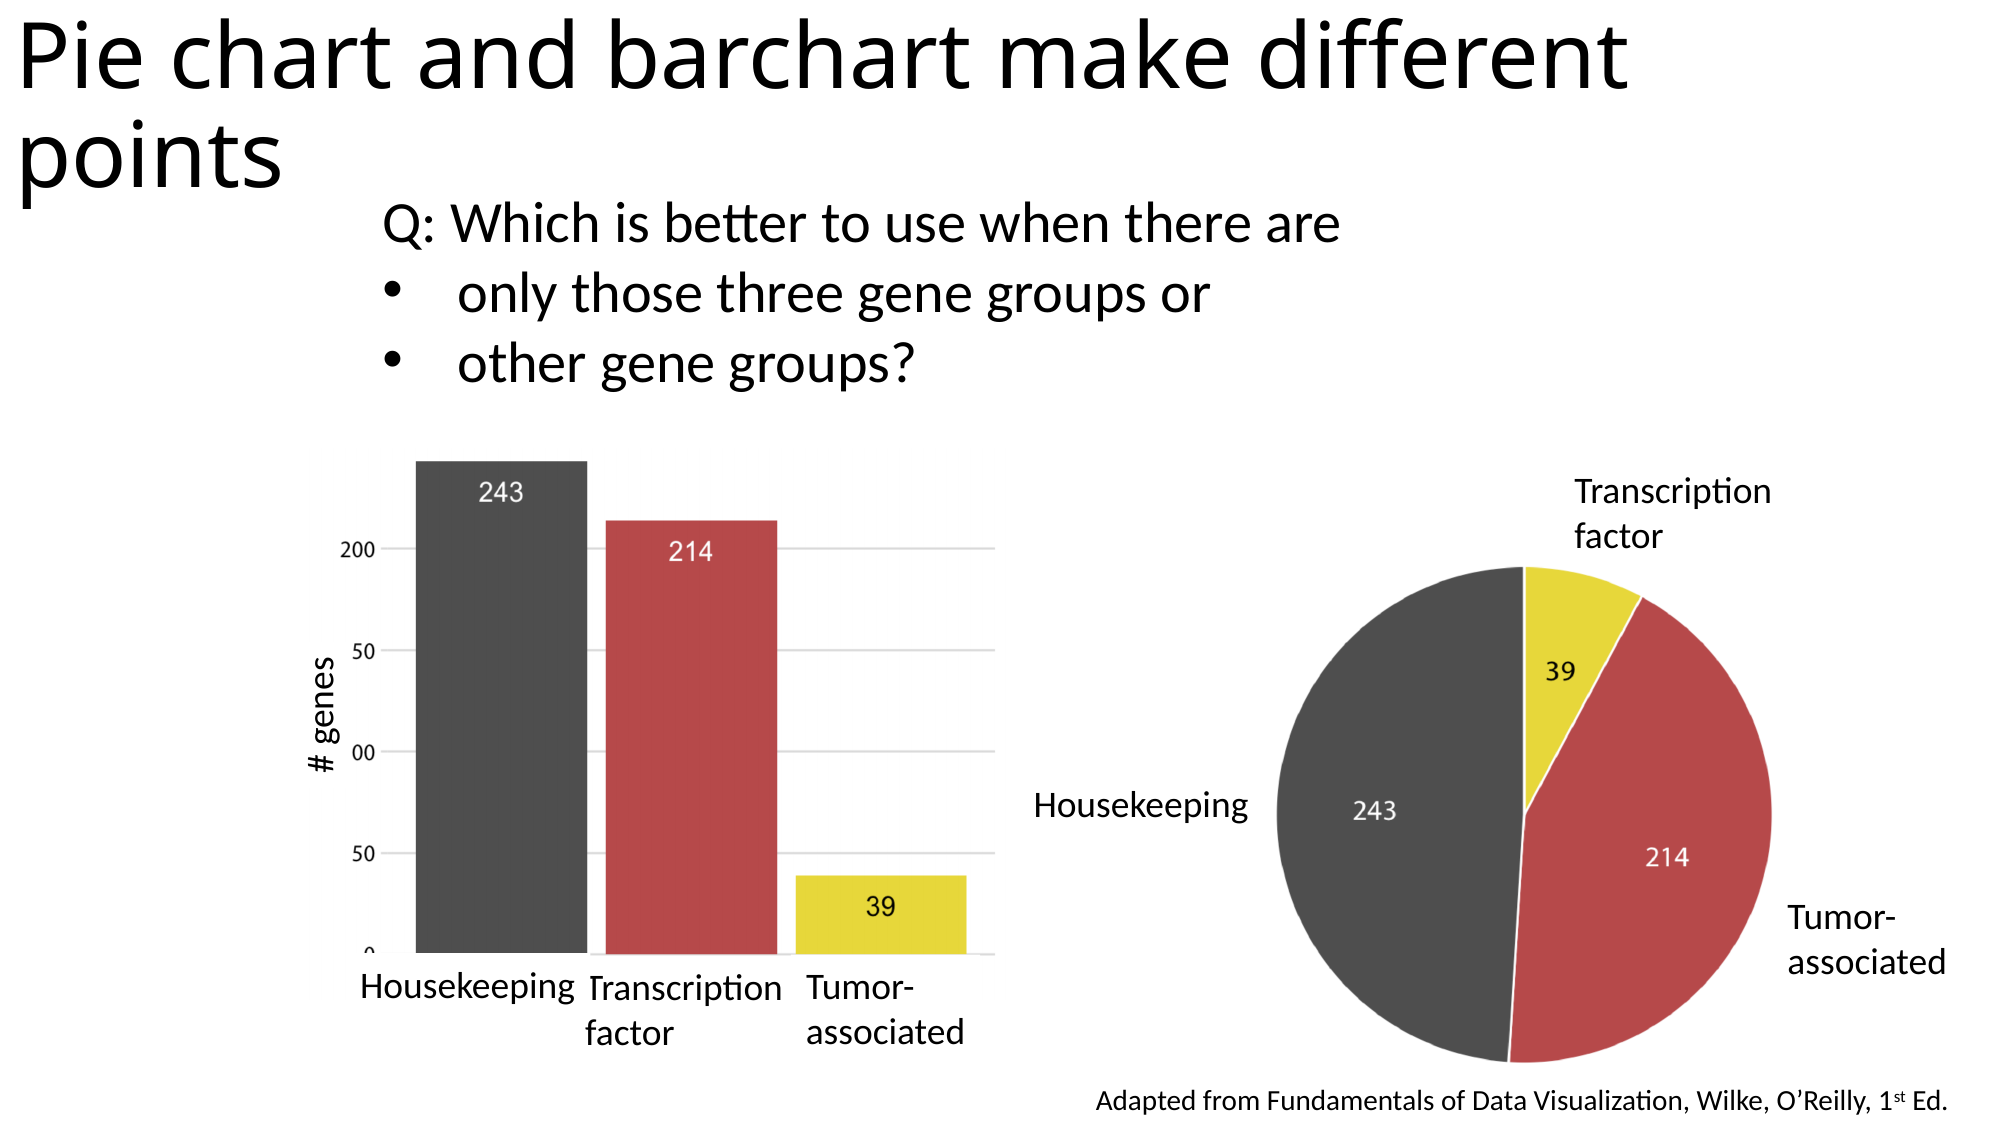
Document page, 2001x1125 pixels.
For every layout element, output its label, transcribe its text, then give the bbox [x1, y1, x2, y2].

picture [298, 448, 1006, 1000]
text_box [288, 449, 1005, 1052]
text_box Transcription factor [1559, 458, 1803, 506]
text_box Q: Which is better to use when there are only those three gene groups or other gene groups? [367, 176, 1803, 402]
text_box Adapted from Fundamentals of Data Visualization, Wilke, O’Reilly, 1st Ed. [1081, 1074, 1964, 1124]
text_box Housekeeping [1018, 772, 1121, 832]
picture [1121, 506, 1847, 1075]
title Pie chart and barchart make different points [0, 0, 1863, 218]
text_box Tumor- associated [1847, 884, 1970, 989]
